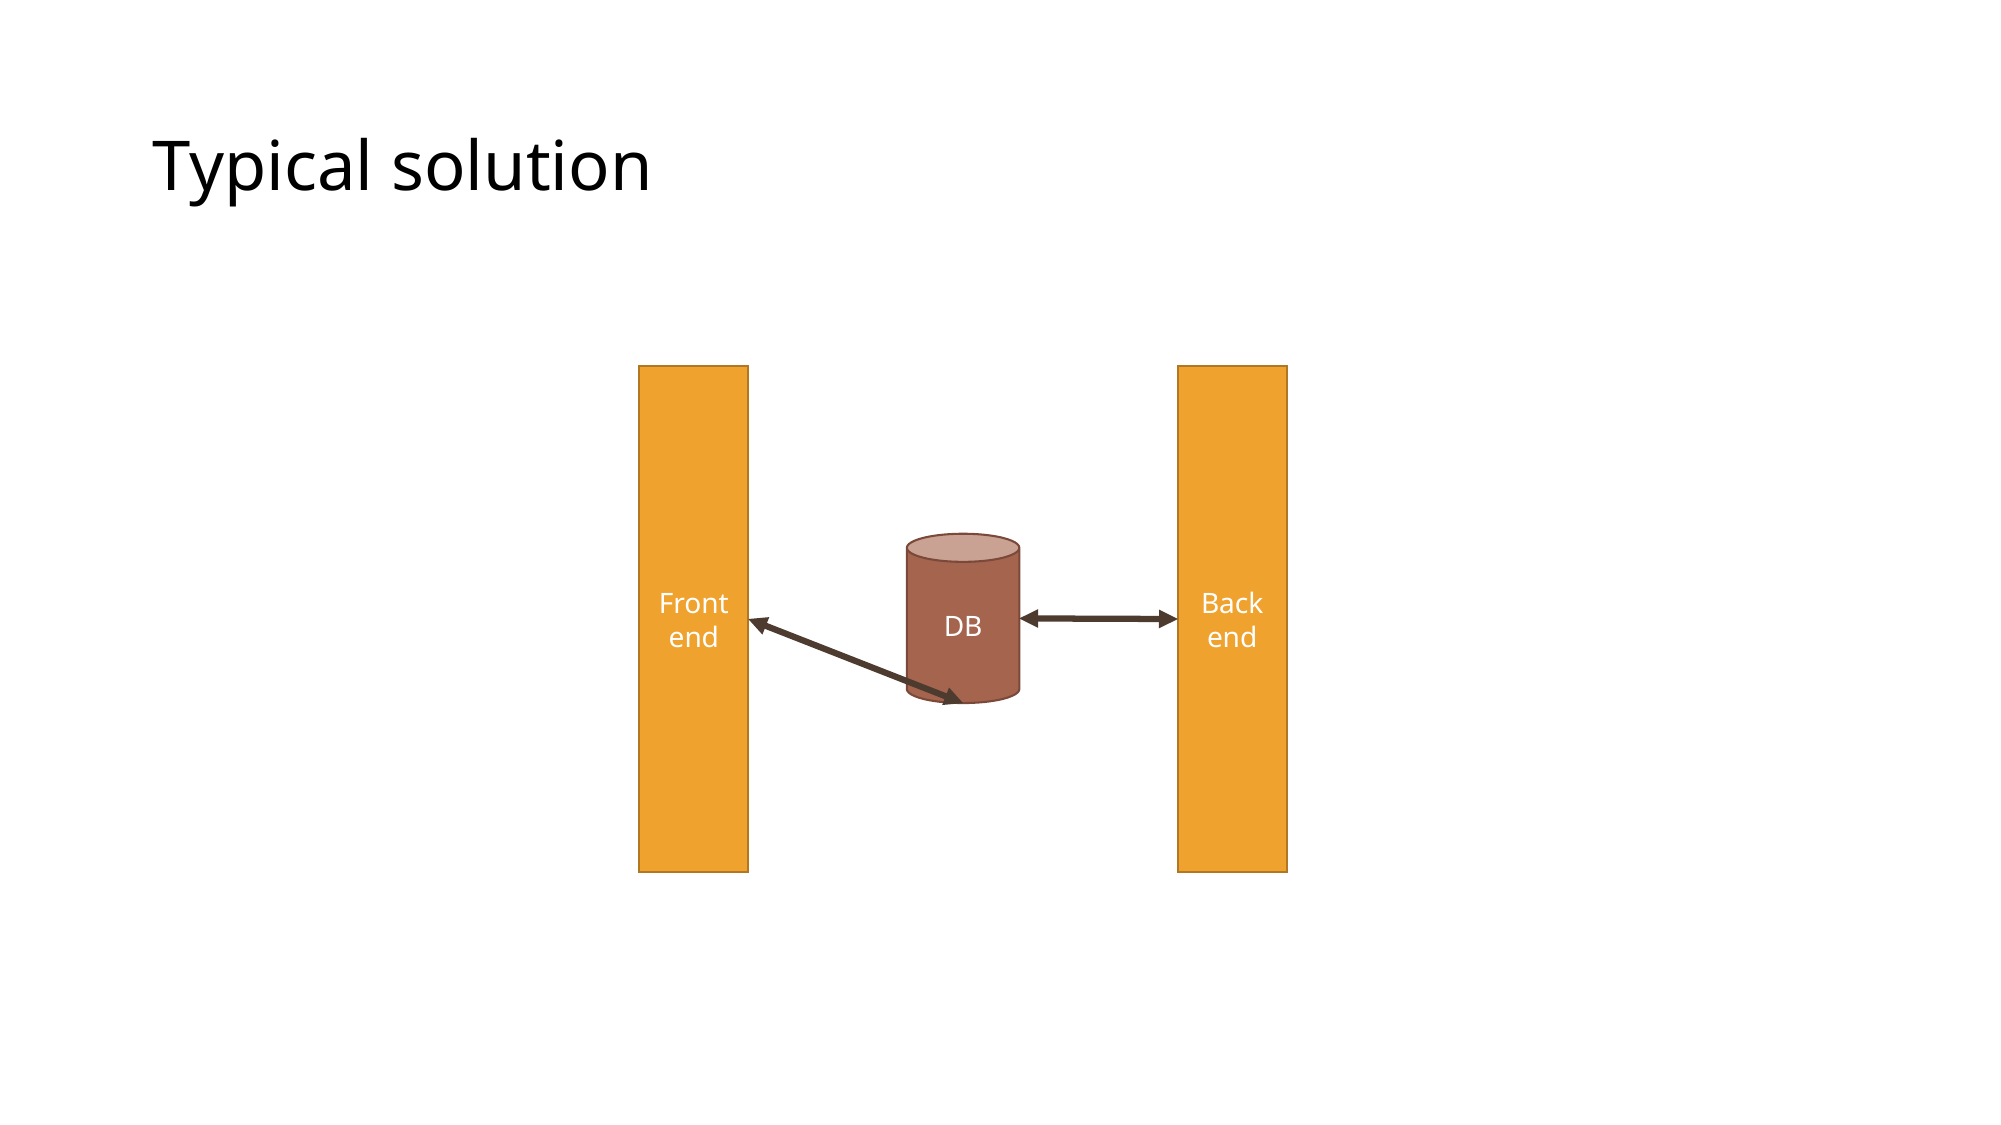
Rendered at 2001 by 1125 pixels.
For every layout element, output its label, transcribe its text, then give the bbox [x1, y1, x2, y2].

text_box DB [905, 532, 1021, 705]
text_box Back end [1177, 365, 1288, 873]
text_box Front end [638, 365, 749, 873]
title Typical solution [137, 59, 1863, 278]
